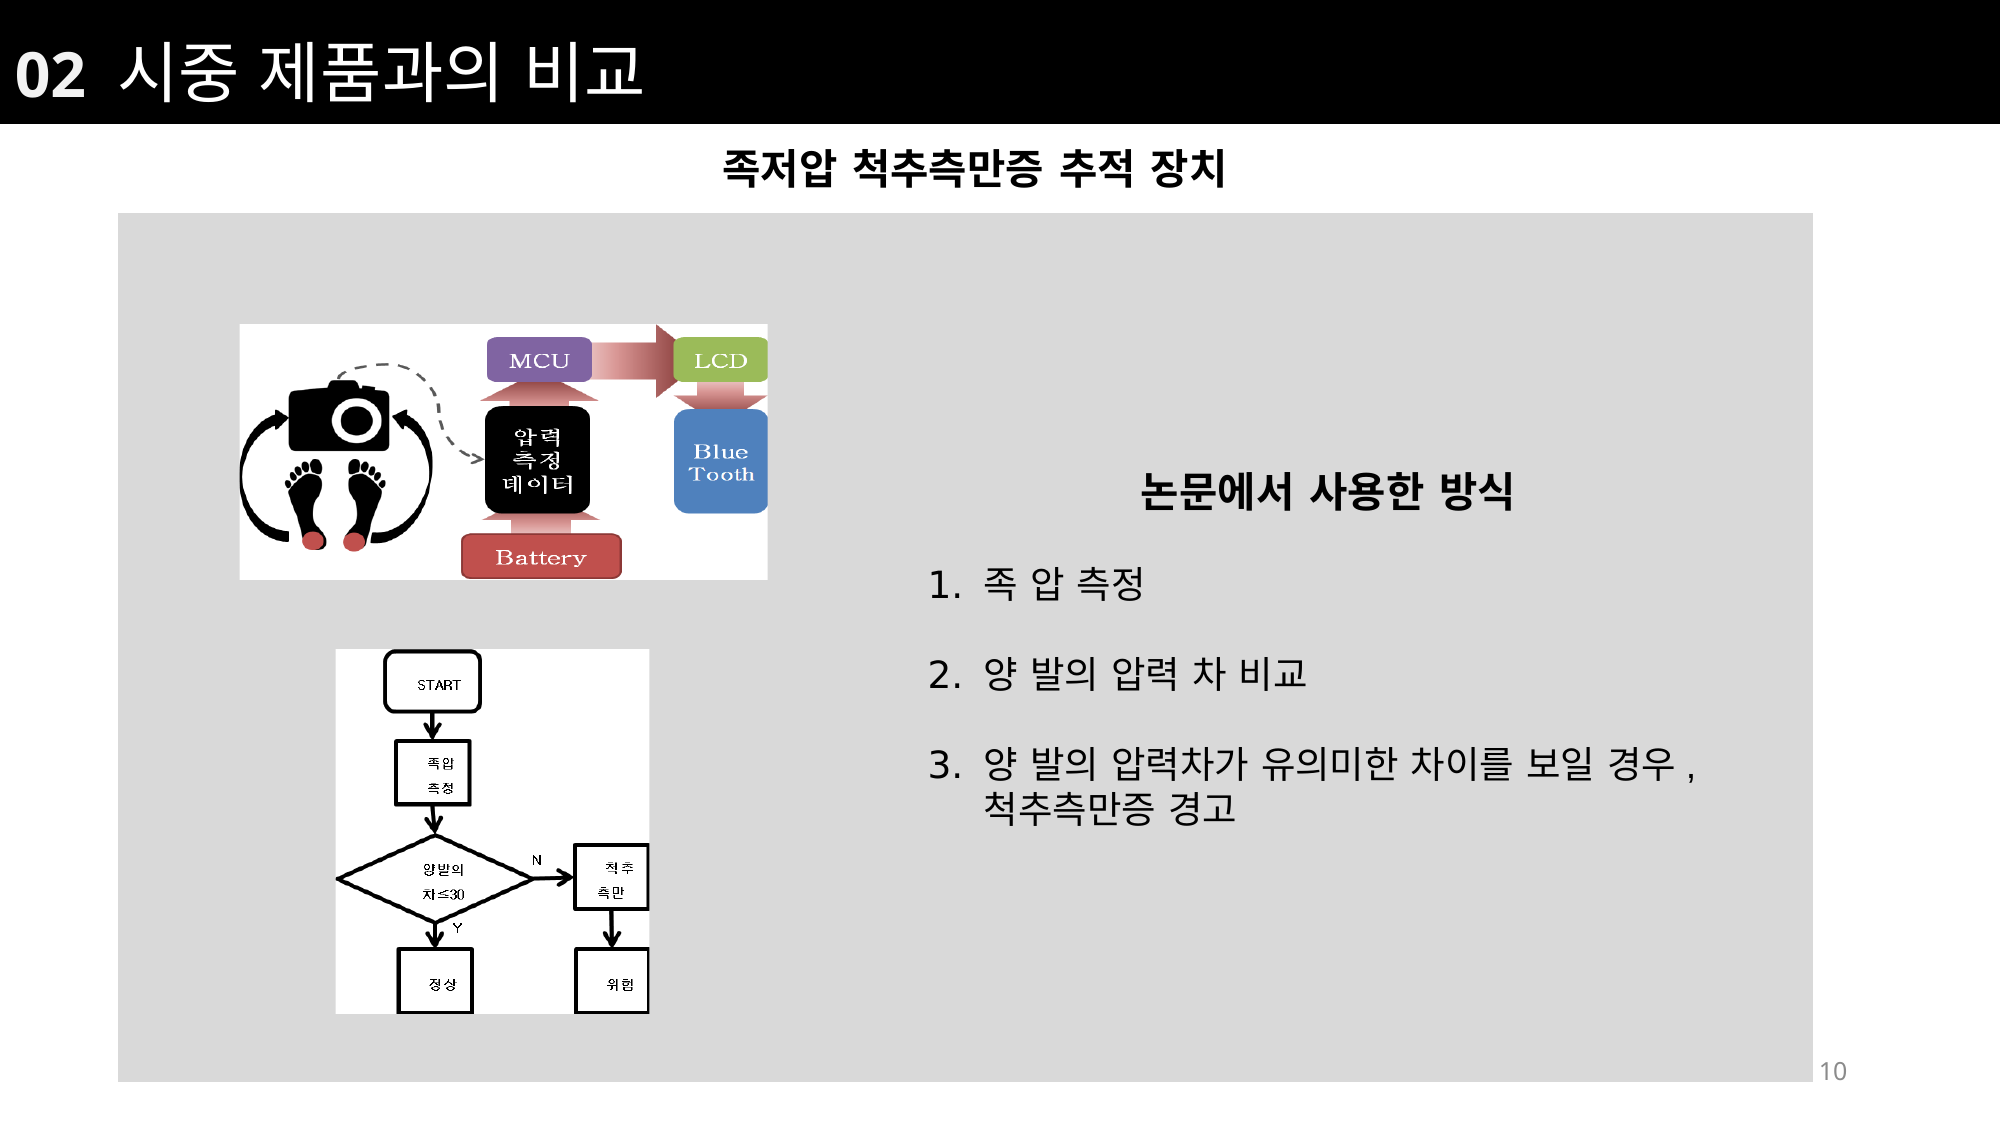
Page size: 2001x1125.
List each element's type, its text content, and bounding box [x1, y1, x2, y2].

picture [335, 649, 650, 1014]
text_box 02 시중 제품과의 비교 [0, 23, 774, 199]
text_box [118, 213, 1813, 1082]
picture [239, 324, 768, 580]
text_box 10 [1412, 1042, 1863, 1103]
text_box 논문에서 사용한 방식 족 압 측정 양 발의 압력 차 비교 양 발의 압력차가 유의미한 차이를 보일 경우, 척추측만증 경고 [912, 458, 1744, 838]
text_box [0, 0, 2000, 124]
text_box 족저압 척추측만증 추적 장치 [707, 135, 1293, 200]
